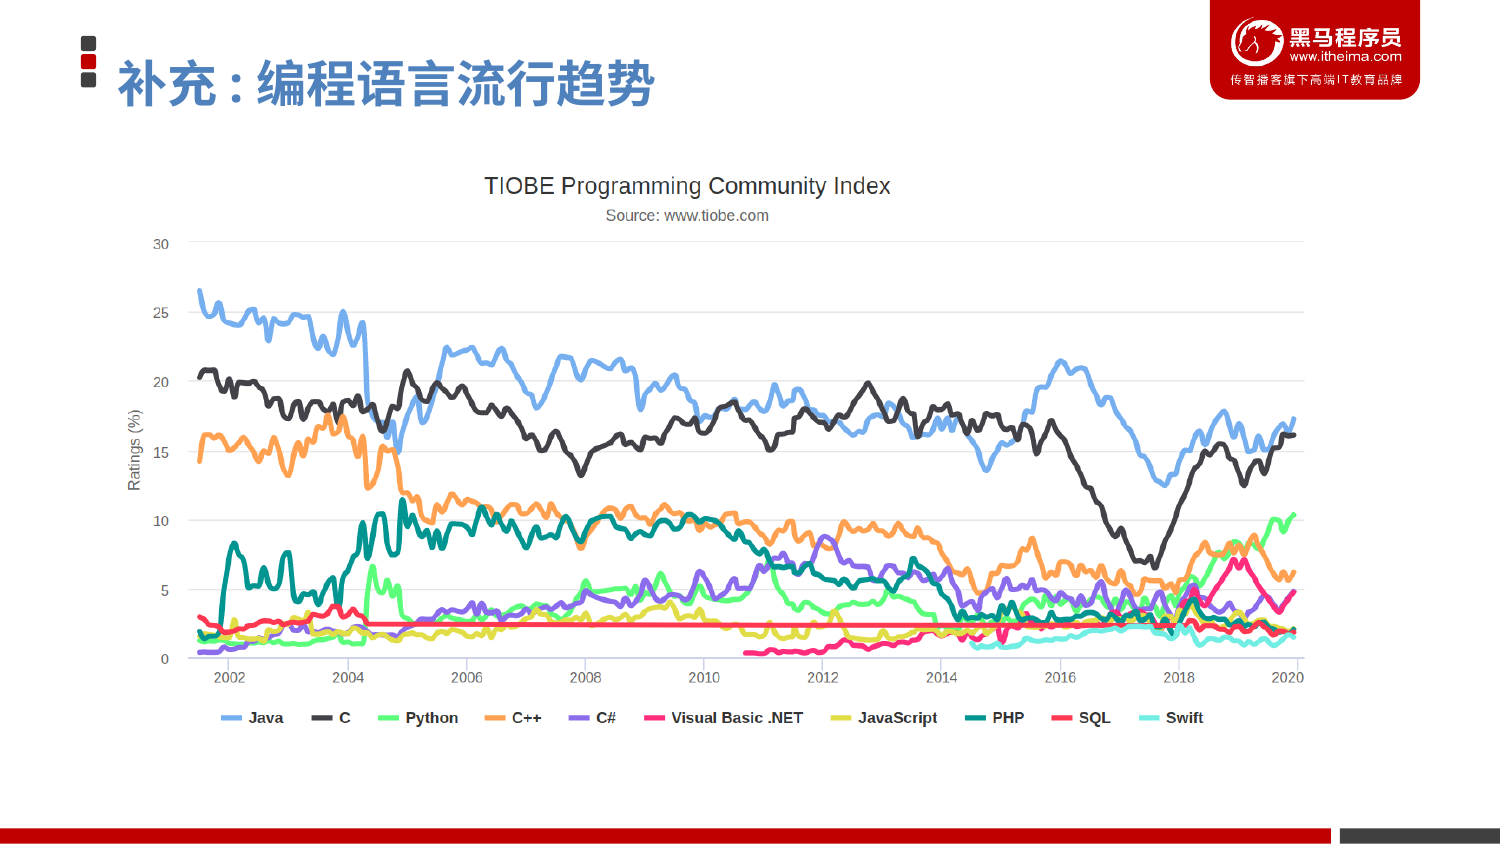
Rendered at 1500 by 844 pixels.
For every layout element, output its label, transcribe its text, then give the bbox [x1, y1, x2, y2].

title 补充:编程语言流行趋势 [103, 44, 1397, 208]
picture [1212, 8, 1421, 94]
picture [100, 149, 1331, 749]
